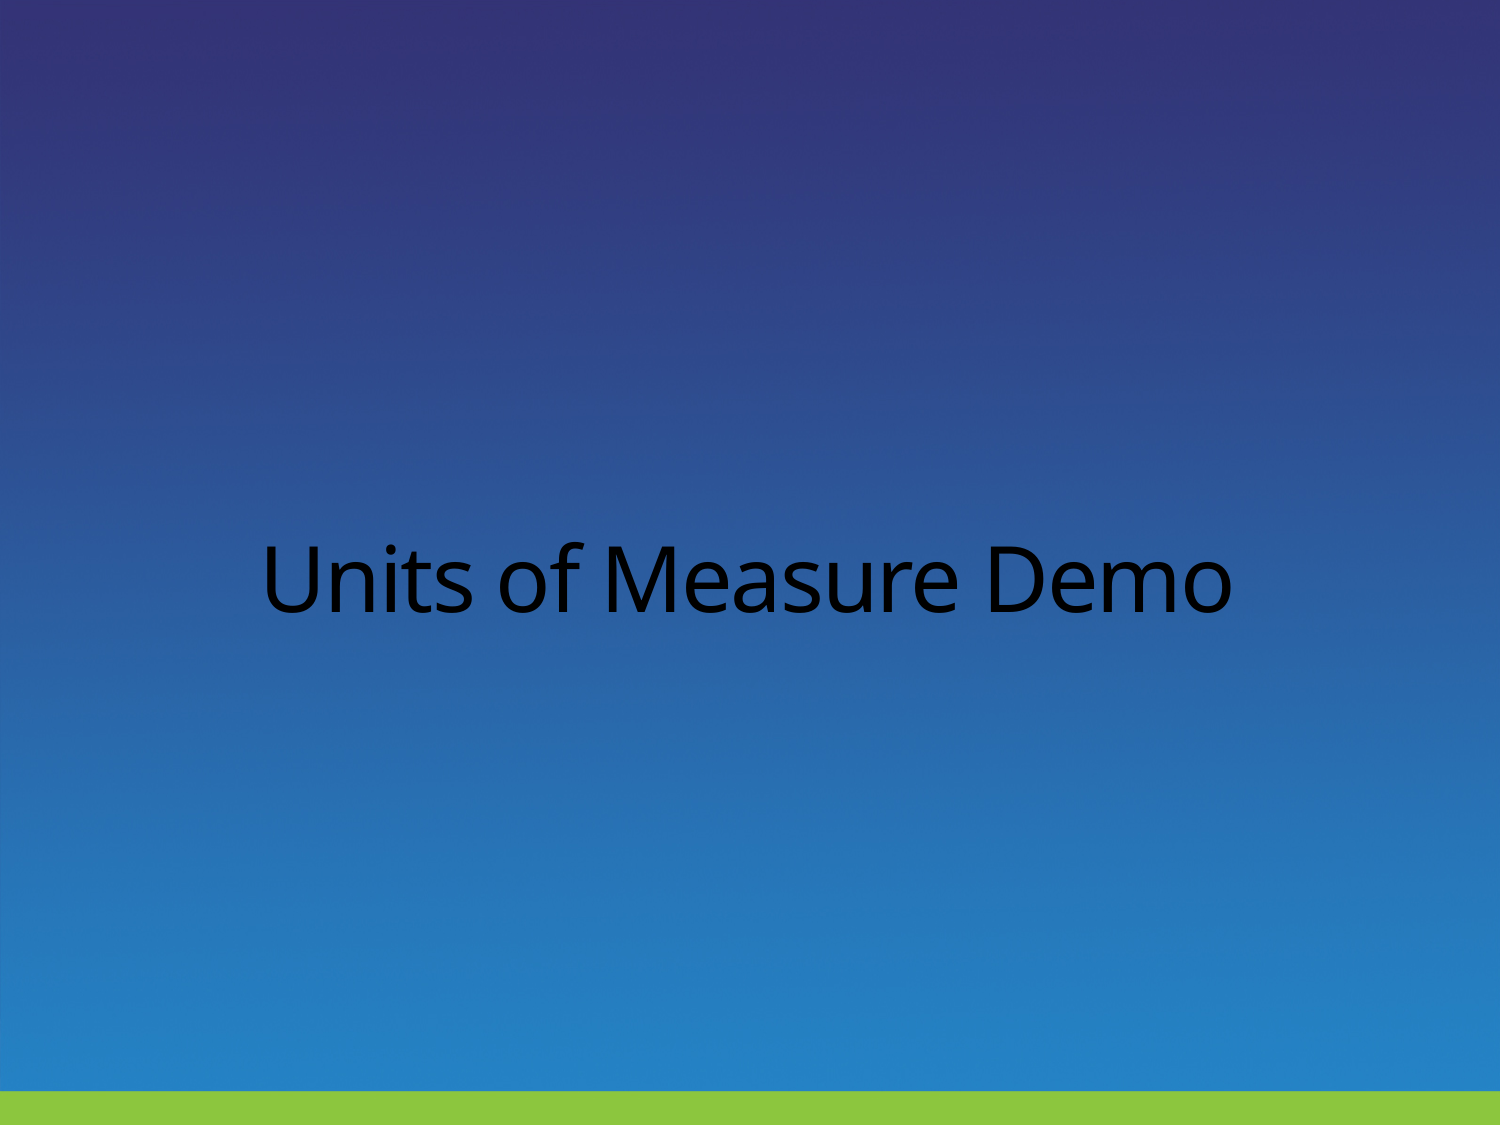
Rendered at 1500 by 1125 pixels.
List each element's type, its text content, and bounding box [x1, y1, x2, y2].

picture [0, 0, 1500, 1125]
title Units of Measure Demo [60, 533, 1436, 634]
